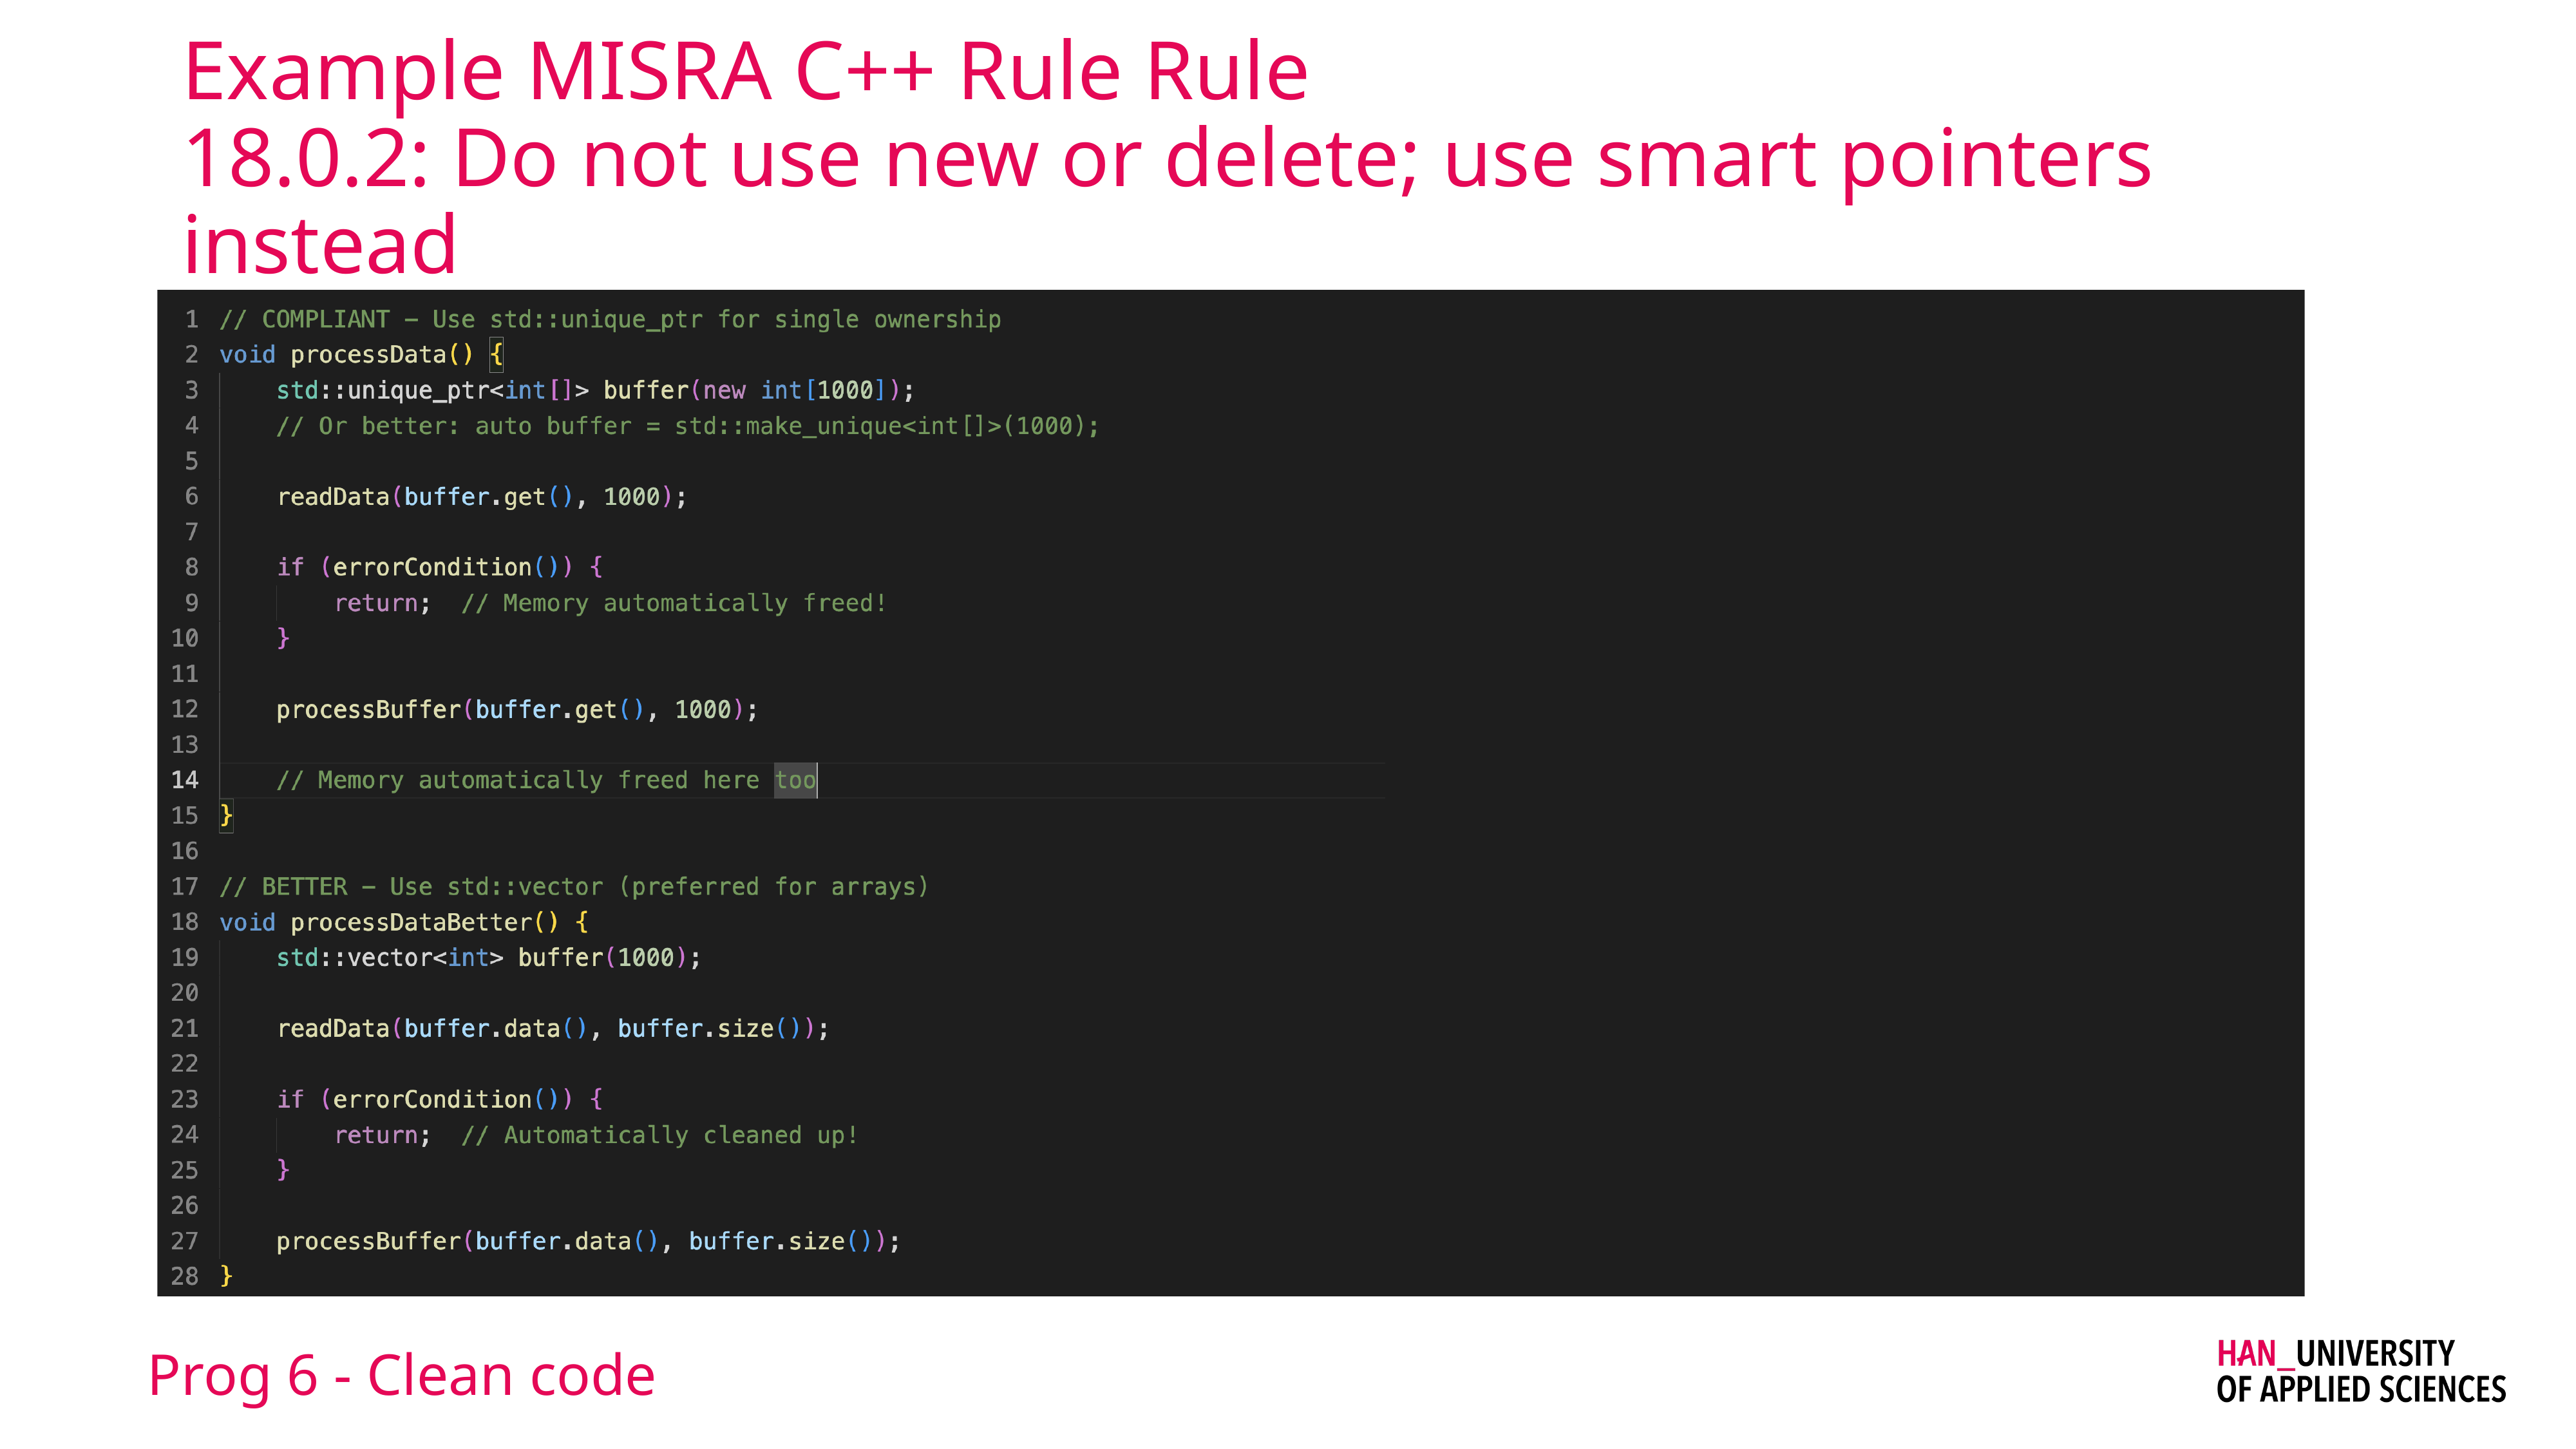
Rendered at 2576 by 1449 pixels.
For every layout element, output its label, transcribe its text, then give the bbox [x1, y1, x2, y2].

picture [162, 303, 1385, 1295]
text_box [157, 290, 2305, 1296]
picture [2209, 1313, 2540, 1449]
title Example MISRA C++ Rule Rule 18.0.2: Do not use new or delete; use smart pointers instead [176, 77, 2400, 296]
